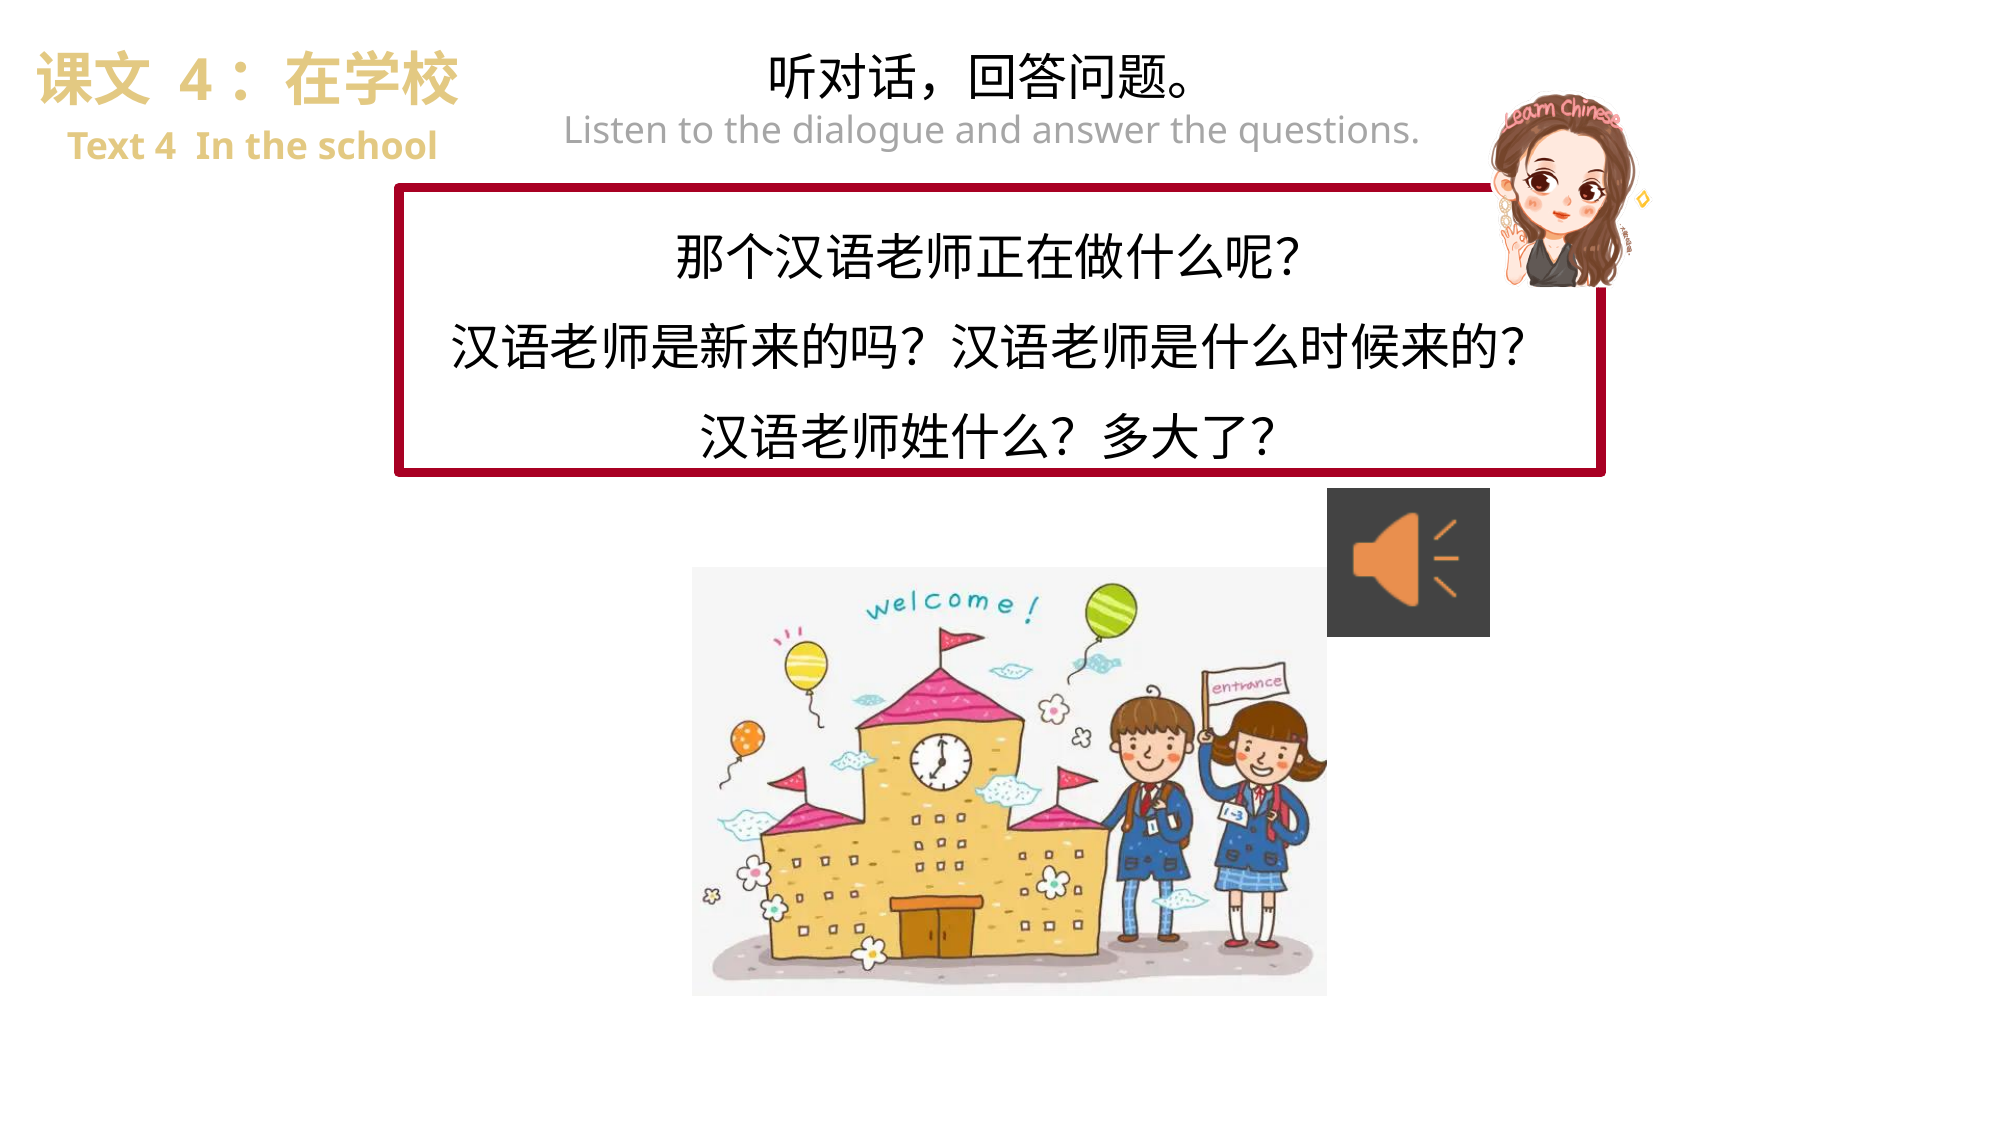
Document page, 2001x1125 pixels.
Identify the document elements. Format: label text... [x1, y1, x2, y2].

text_box 课文 4：在学校 [20, 35, 475, 120]
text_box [399, 63, 1696, 476]
text_box Text 4 In the school [52, 115, 399, 175]
picture [692, 487, 1491, 996]
text_box 听对话，回答问题。 Listen to the dialogue and answer the questions. [548, 38, 1437, 63]
